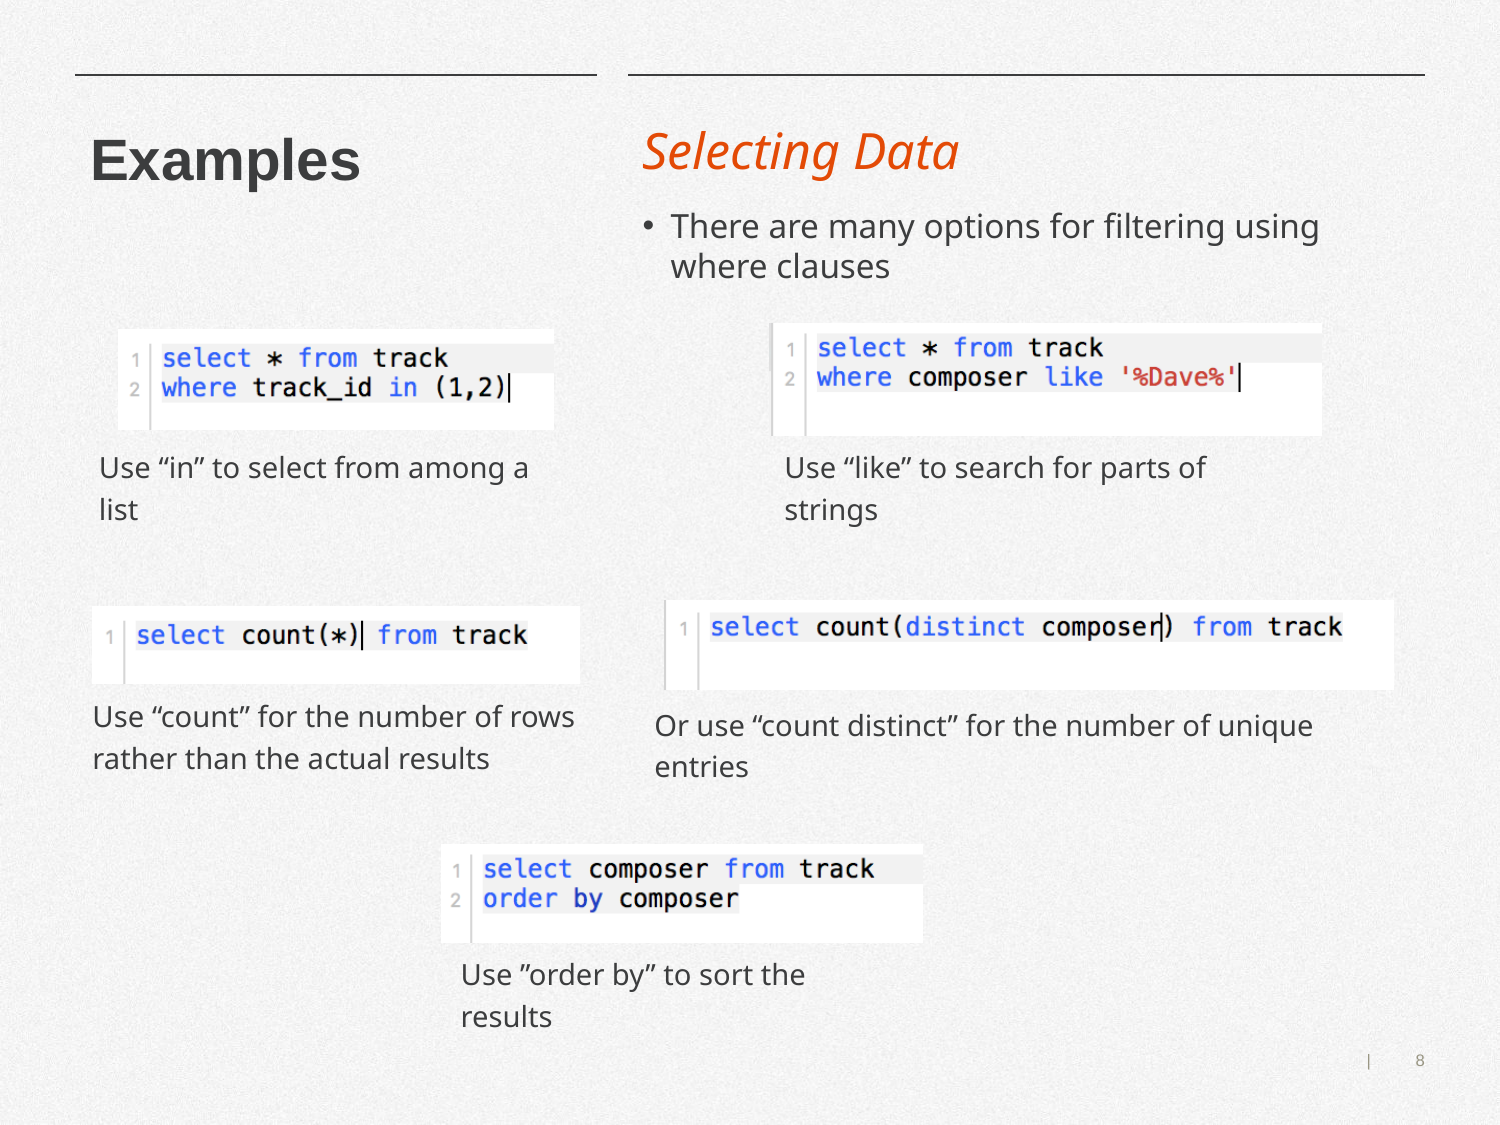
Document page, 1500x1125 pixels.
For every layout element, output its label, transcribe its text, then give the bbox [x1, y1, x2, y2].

text_box Use “count” for the number of rows rather than the actual results [77, 684, 595, 783]
title Examples [75, 112, 597, 314]
text_box Use “in” to select from among a list [84, 434, 588, 534]
text_box Use ”order by” to sort the results [445, 951, 913, 1041]
text_box Selecting Data There are many options for filtering using where clauses [627, 112, 1431, 1014]
text_box Use “like” to search for parts of strings [769, 444, 1303, 534]
picture [0, 0, 1500, 1125]
text_box Or use “count distinct” for the number of unique entries [639, 692, 1419, 792]
